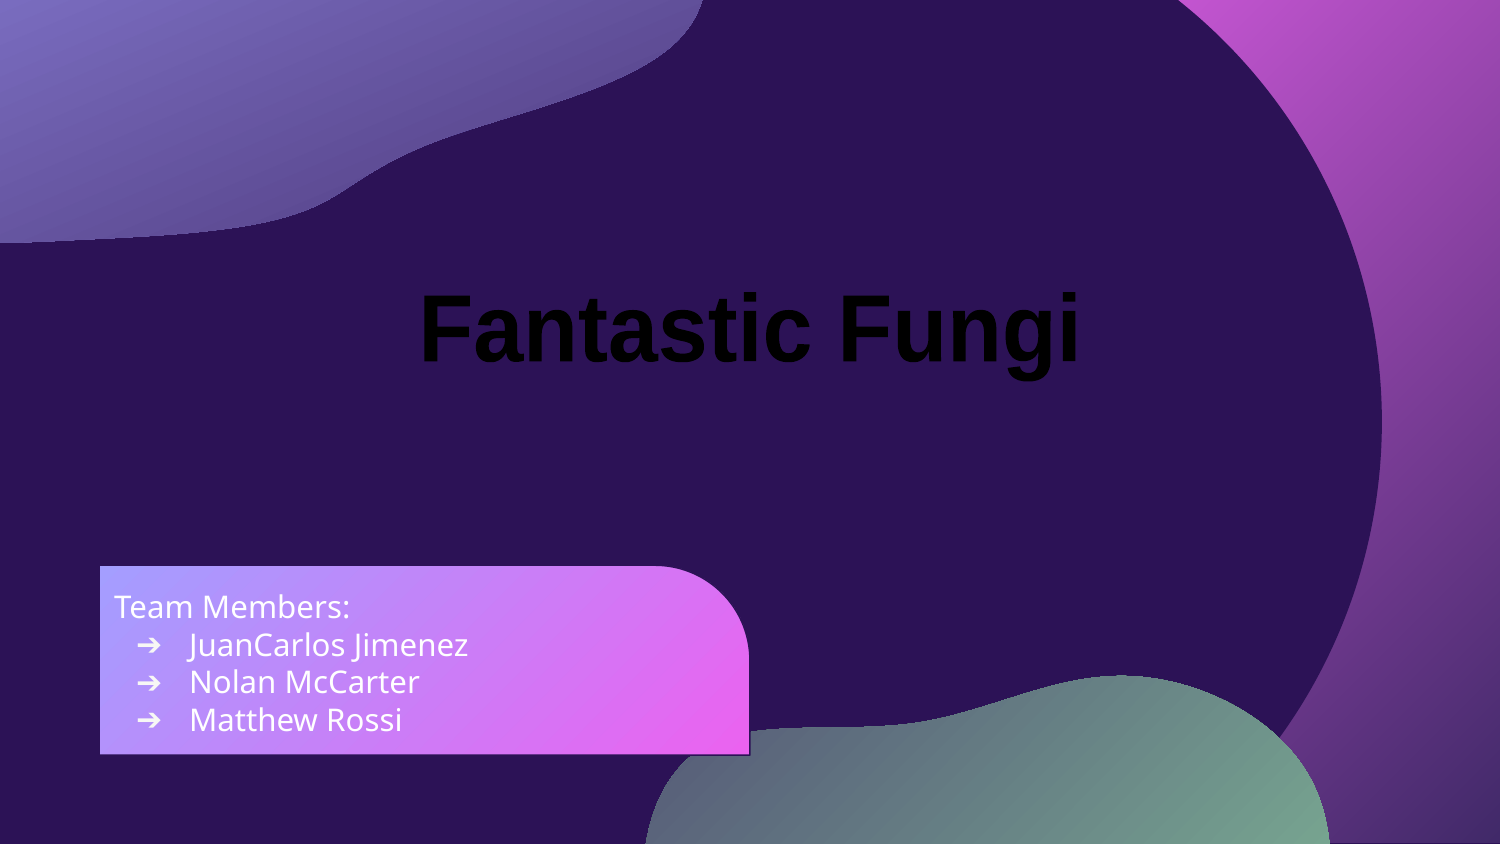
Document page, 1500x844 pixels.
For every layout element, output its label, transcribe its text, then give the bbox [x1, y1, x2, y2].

text_box [99, 565, 750, 756]
subtitle Team Members: JuanCarlos Jimenez Nolan McCarter Matthew Rossi [99, 572, 686, 749]
